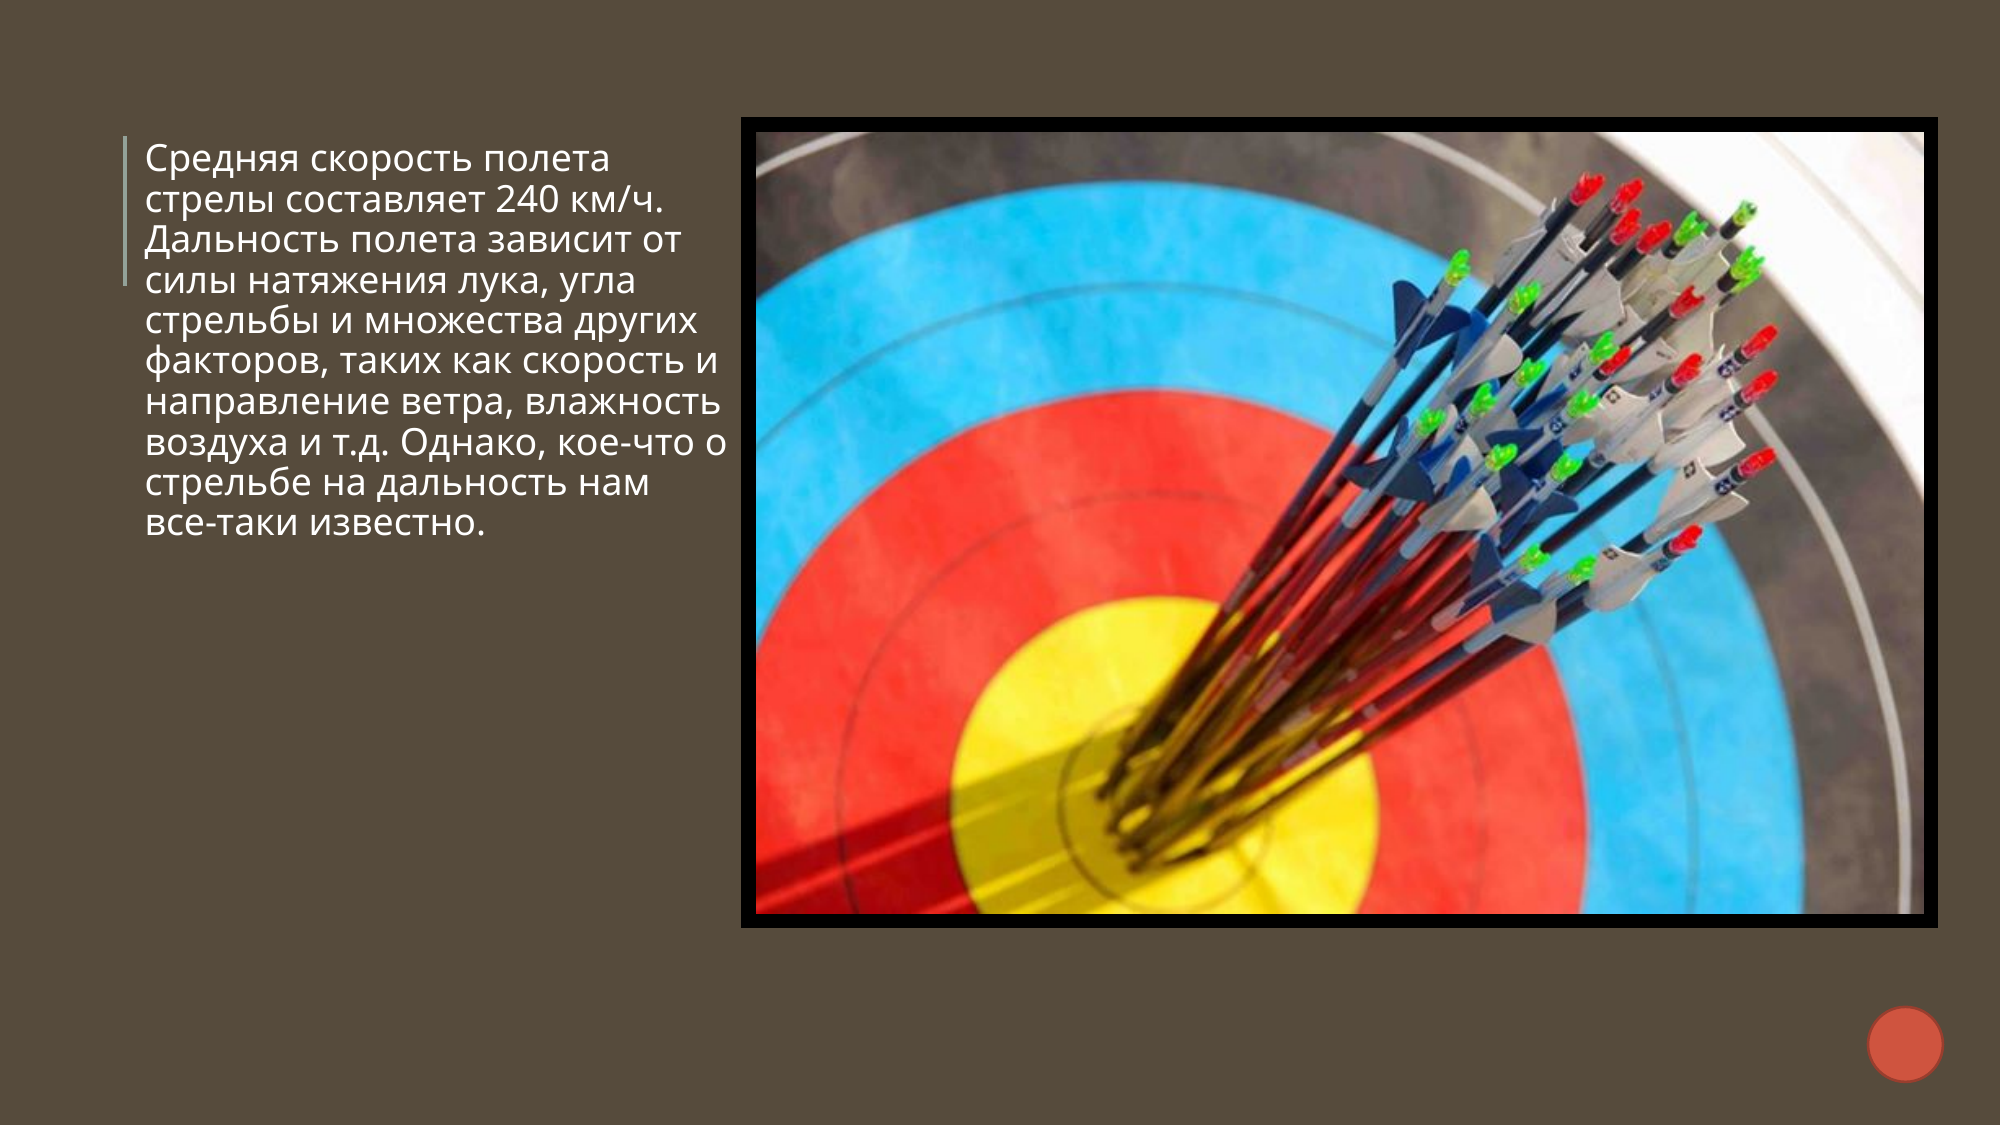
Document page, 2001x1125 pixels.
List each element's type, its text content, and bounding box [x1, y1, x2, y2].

text_box [1866, 1005, 1945, 1084]
picture [755, 131, 1924, 915]
list Средняя скорость полета стрелы составляет 240 км/ч. Дальность полета зависит от силы натяжения лука, угла стрельбы и множества других факторов, таких как скорость и направление ветра, влажность воздуха и т.д. Однако, кое-что о стрельбе на дальность нам все-таки известно. [122, 131, 740, 1017]
